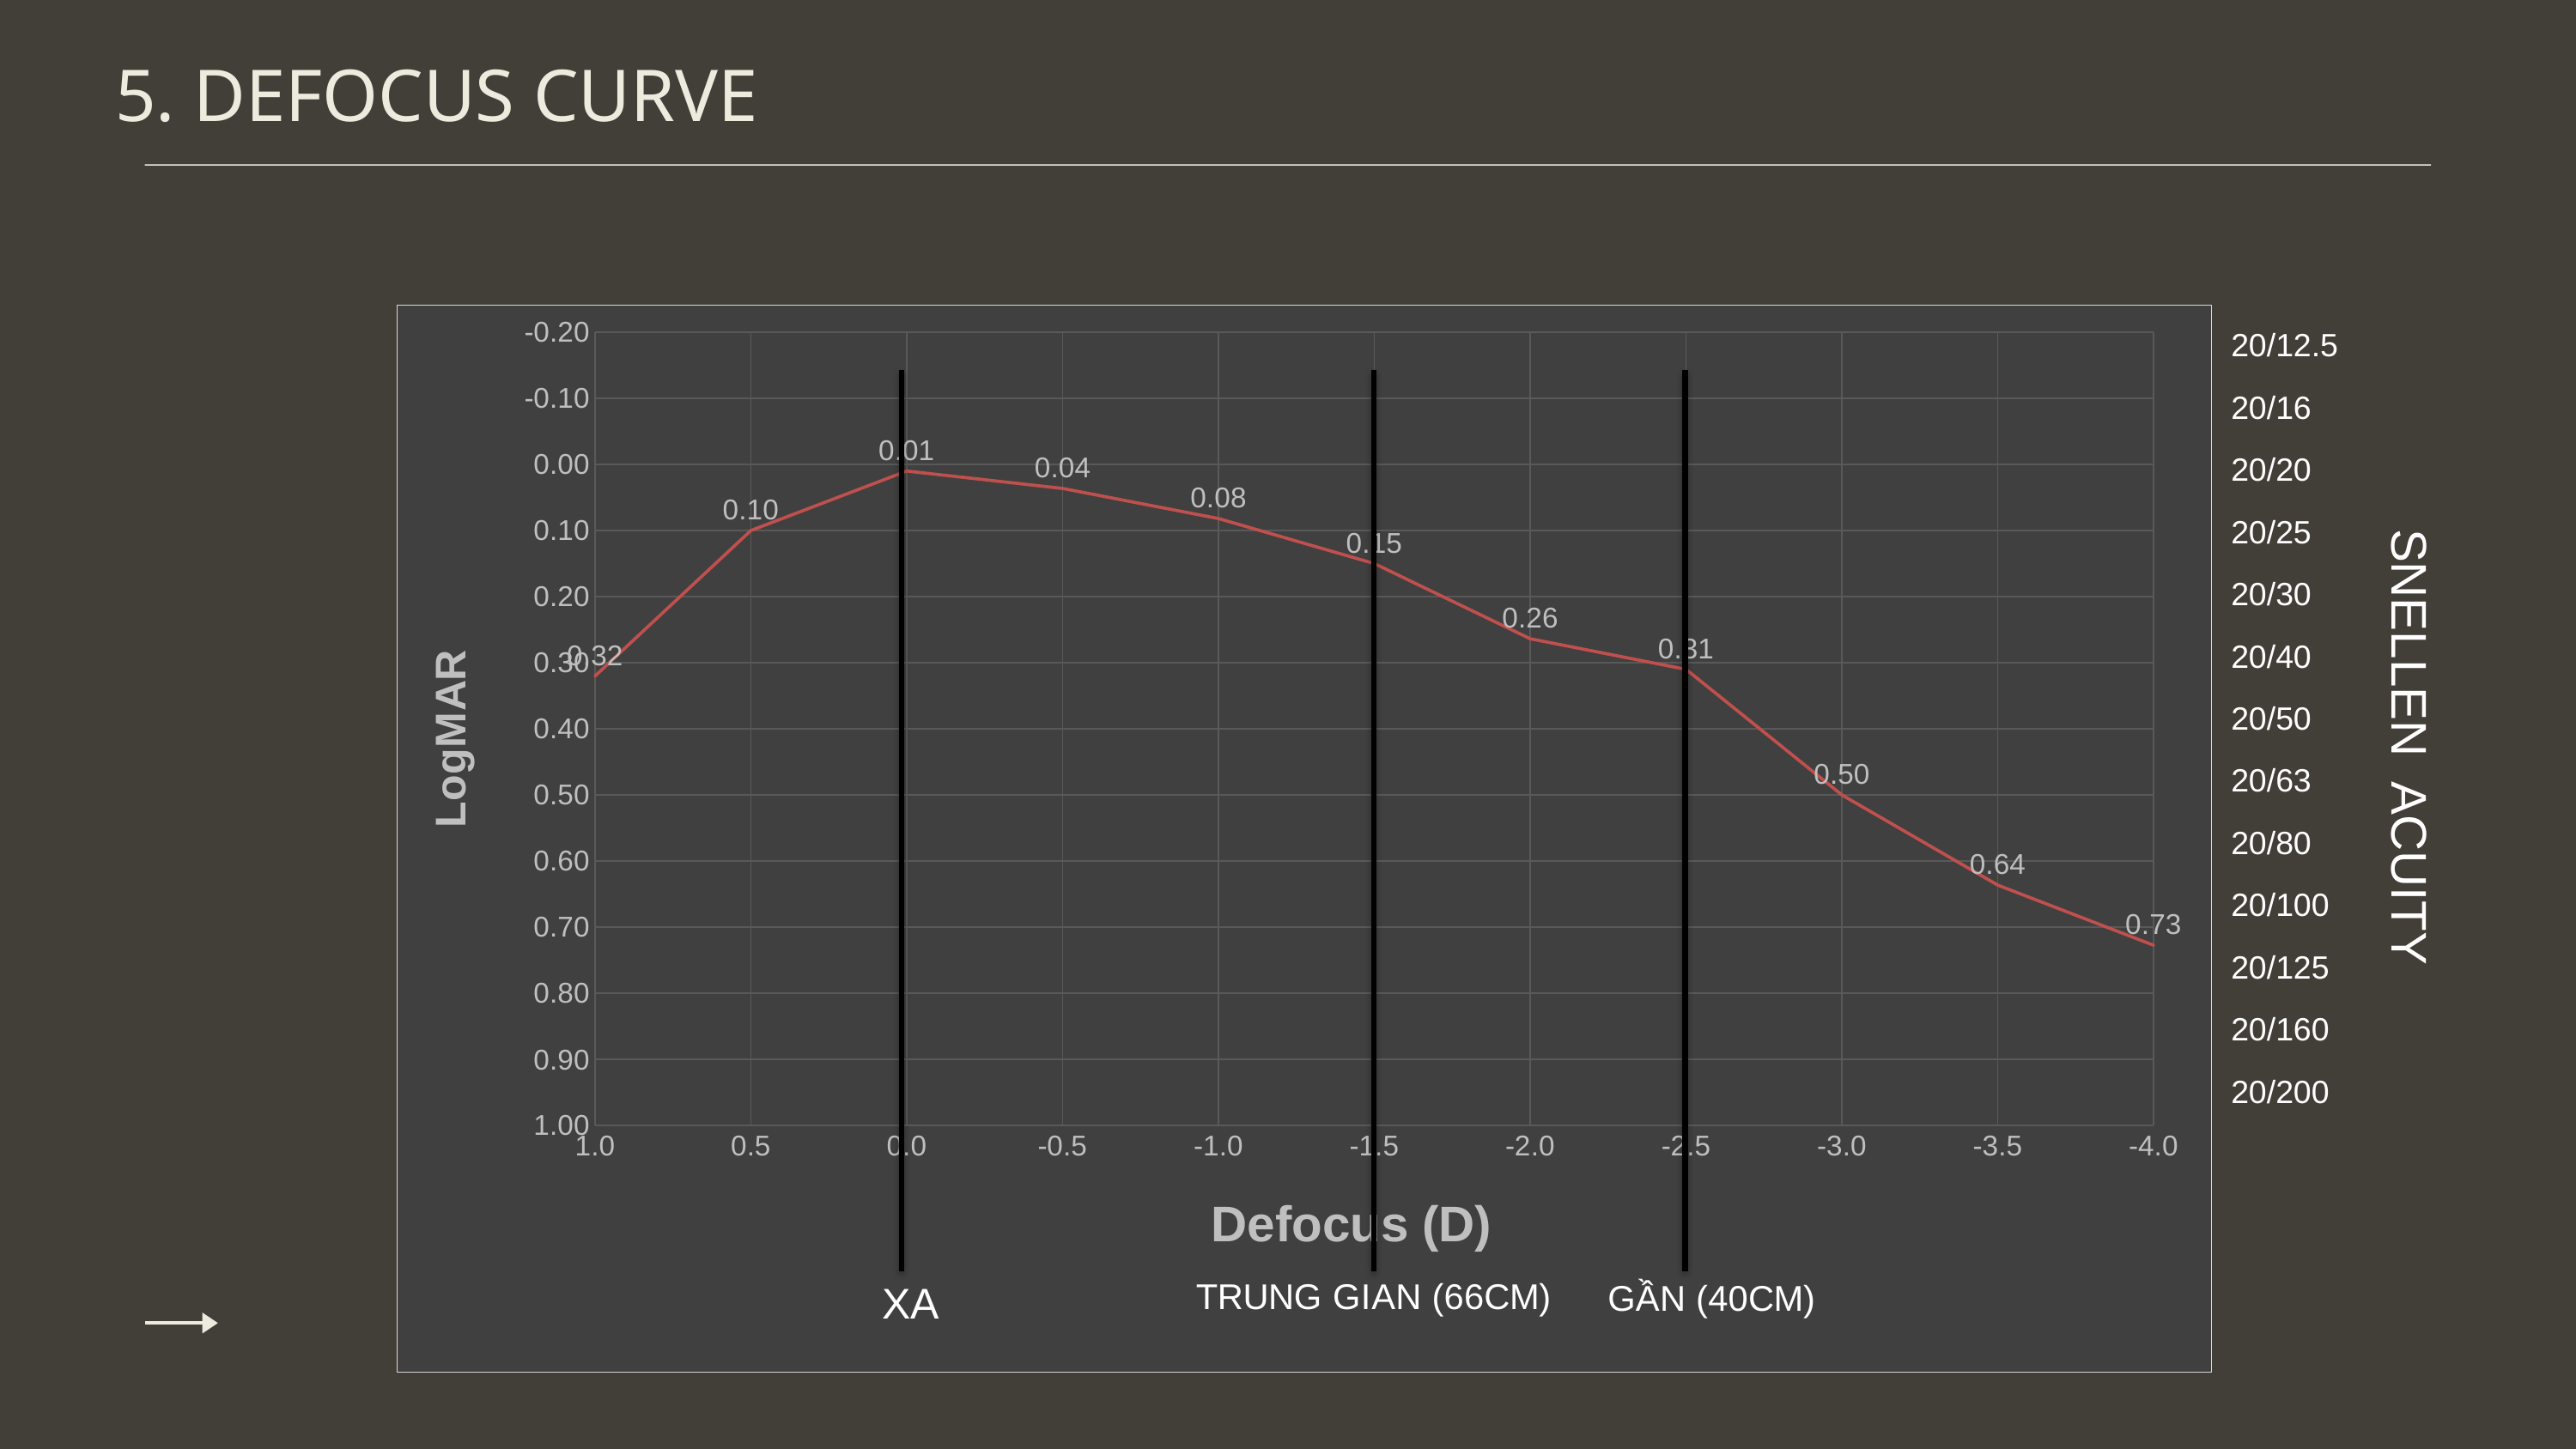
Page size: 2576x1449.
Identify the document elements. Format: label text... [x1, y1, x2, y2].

text_box 5. DEFOCUS CURVE [115, 49, 2402, 136]
table_cell 20/50 [2230, 675, 2340, 737]
table_cell 20/40 [2230, 613, 2340, 675]
table_cell 20/160 [2230, 985, 2340, 1048]
table_cell 20/30 [2230, 550, 2340, 613]
table_cell 20/125 [2230, 924, 2340, 985]
table_cell 20/16 [2230, 364, 2340, 426]
table_cell 20/63 [2230, 737, 2340, 799]
table_cell 20/25 [2230, 488, 2340, 550]
table_header 20/12.5 [2230, 301, 2340, 364]
chart [396, 304, 2213, 1373]
table_cell 20/200 [2230, 1048, 2340, 1110]
text_box SNELLEN ACUITY [2375, 516, 2449, 1118]
table_cell 20/20 [2230, 426, 2340, 488]
table_cell 20/80 [2230, 799, 2340, 861]
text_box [144, 1312, 219, 1334]
table_cell 20/100 [2230, 861, 2340, 924]
